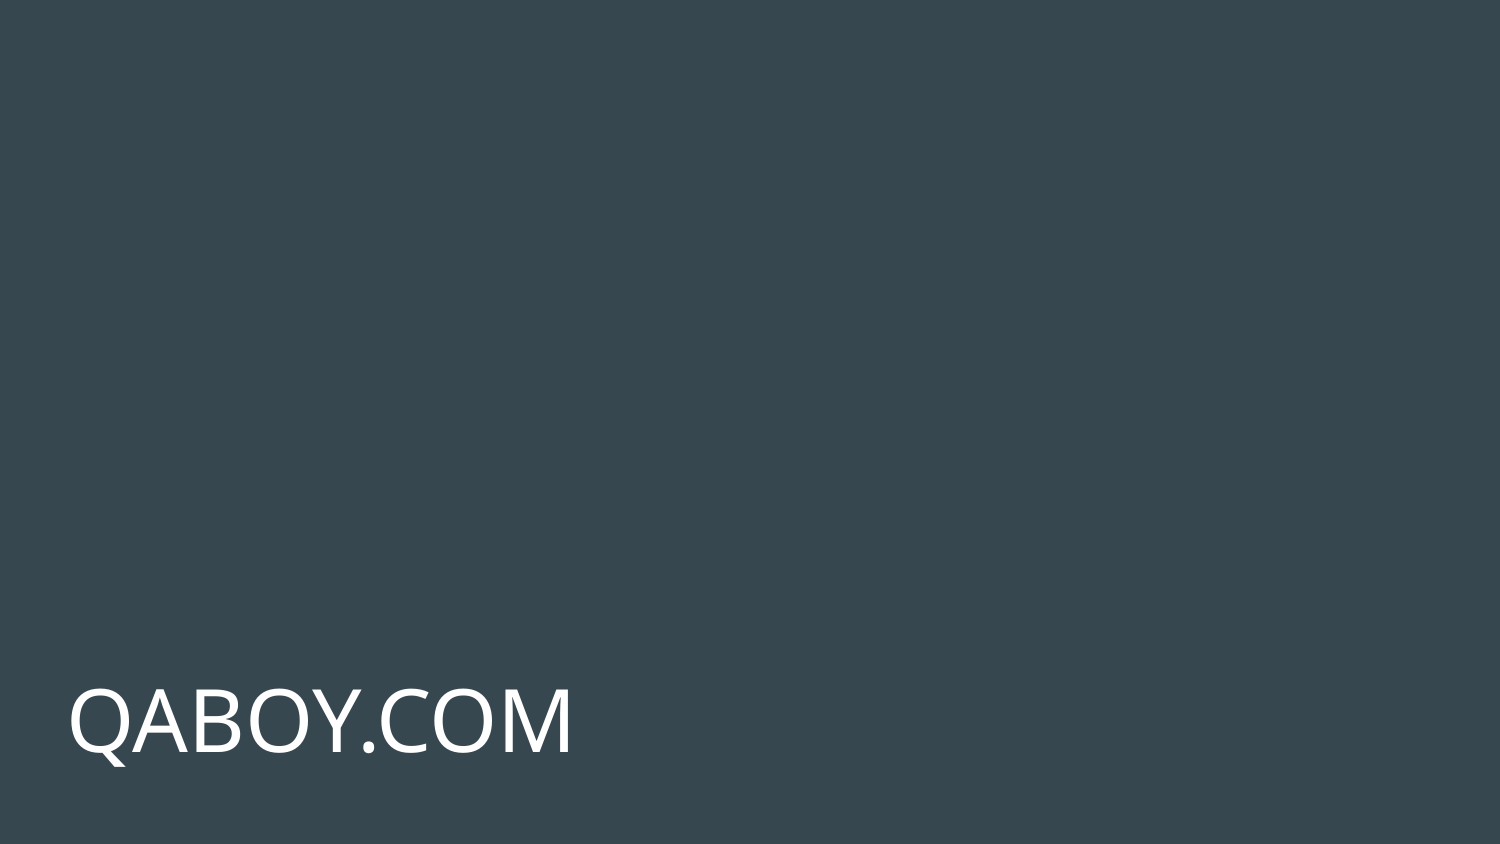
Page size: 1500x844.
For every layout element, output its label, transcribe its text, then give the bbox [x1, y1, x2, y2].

list QABOY.COM [51, 694, 1036, 794]
